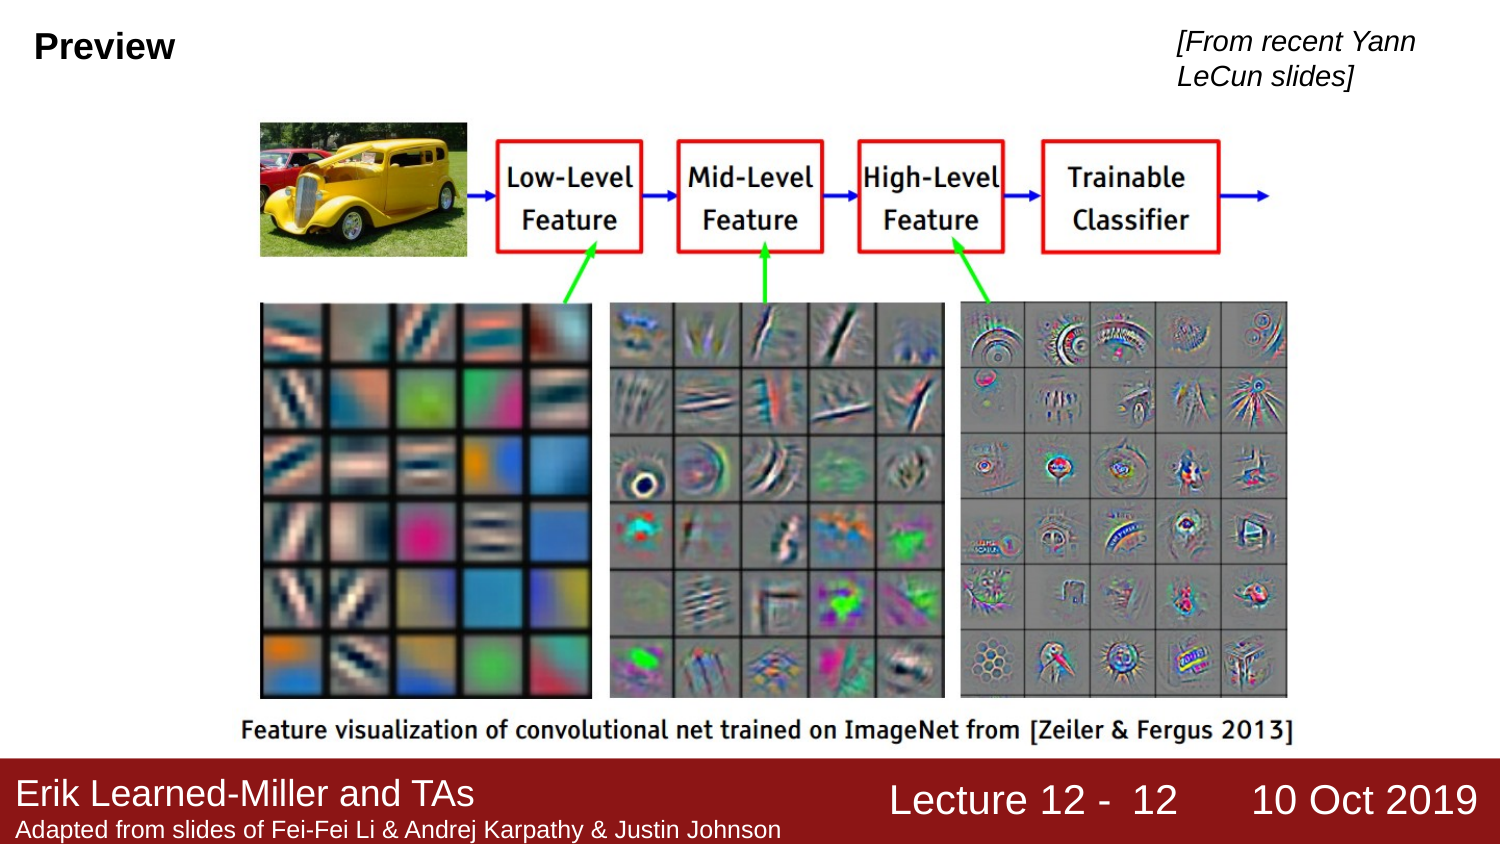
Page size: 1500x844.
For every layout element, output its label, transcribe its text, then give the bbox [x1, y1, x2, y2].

text_box Preview [18, 7, 1422, 169]
slide_number ‹#› [1116, 765, 1243, 831]
text_box [From recent Yann LeCun slides] [1162, 7, 1485, 95]
picture [231, 108, 1302, 751]
